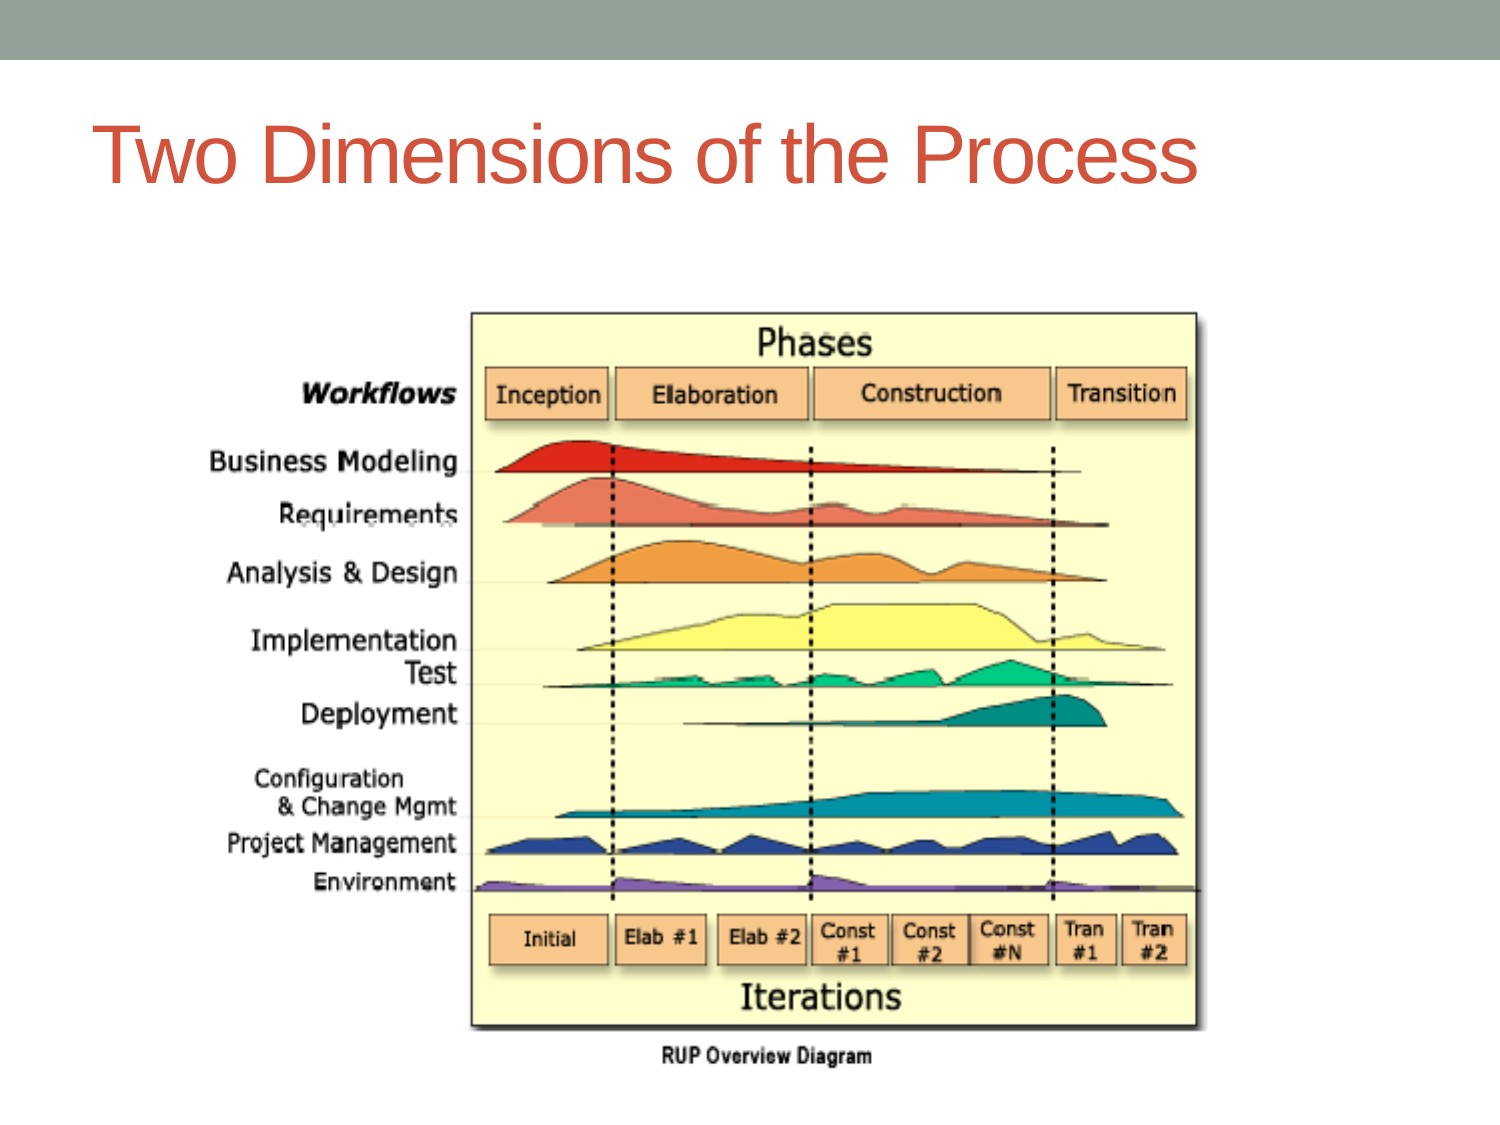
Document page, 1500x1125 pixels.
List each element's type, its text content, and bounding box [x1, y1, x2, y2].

title Two Dimensions of the Process [76, 90, 1343, 210]
picture [186, 278, 1290, 1088]
